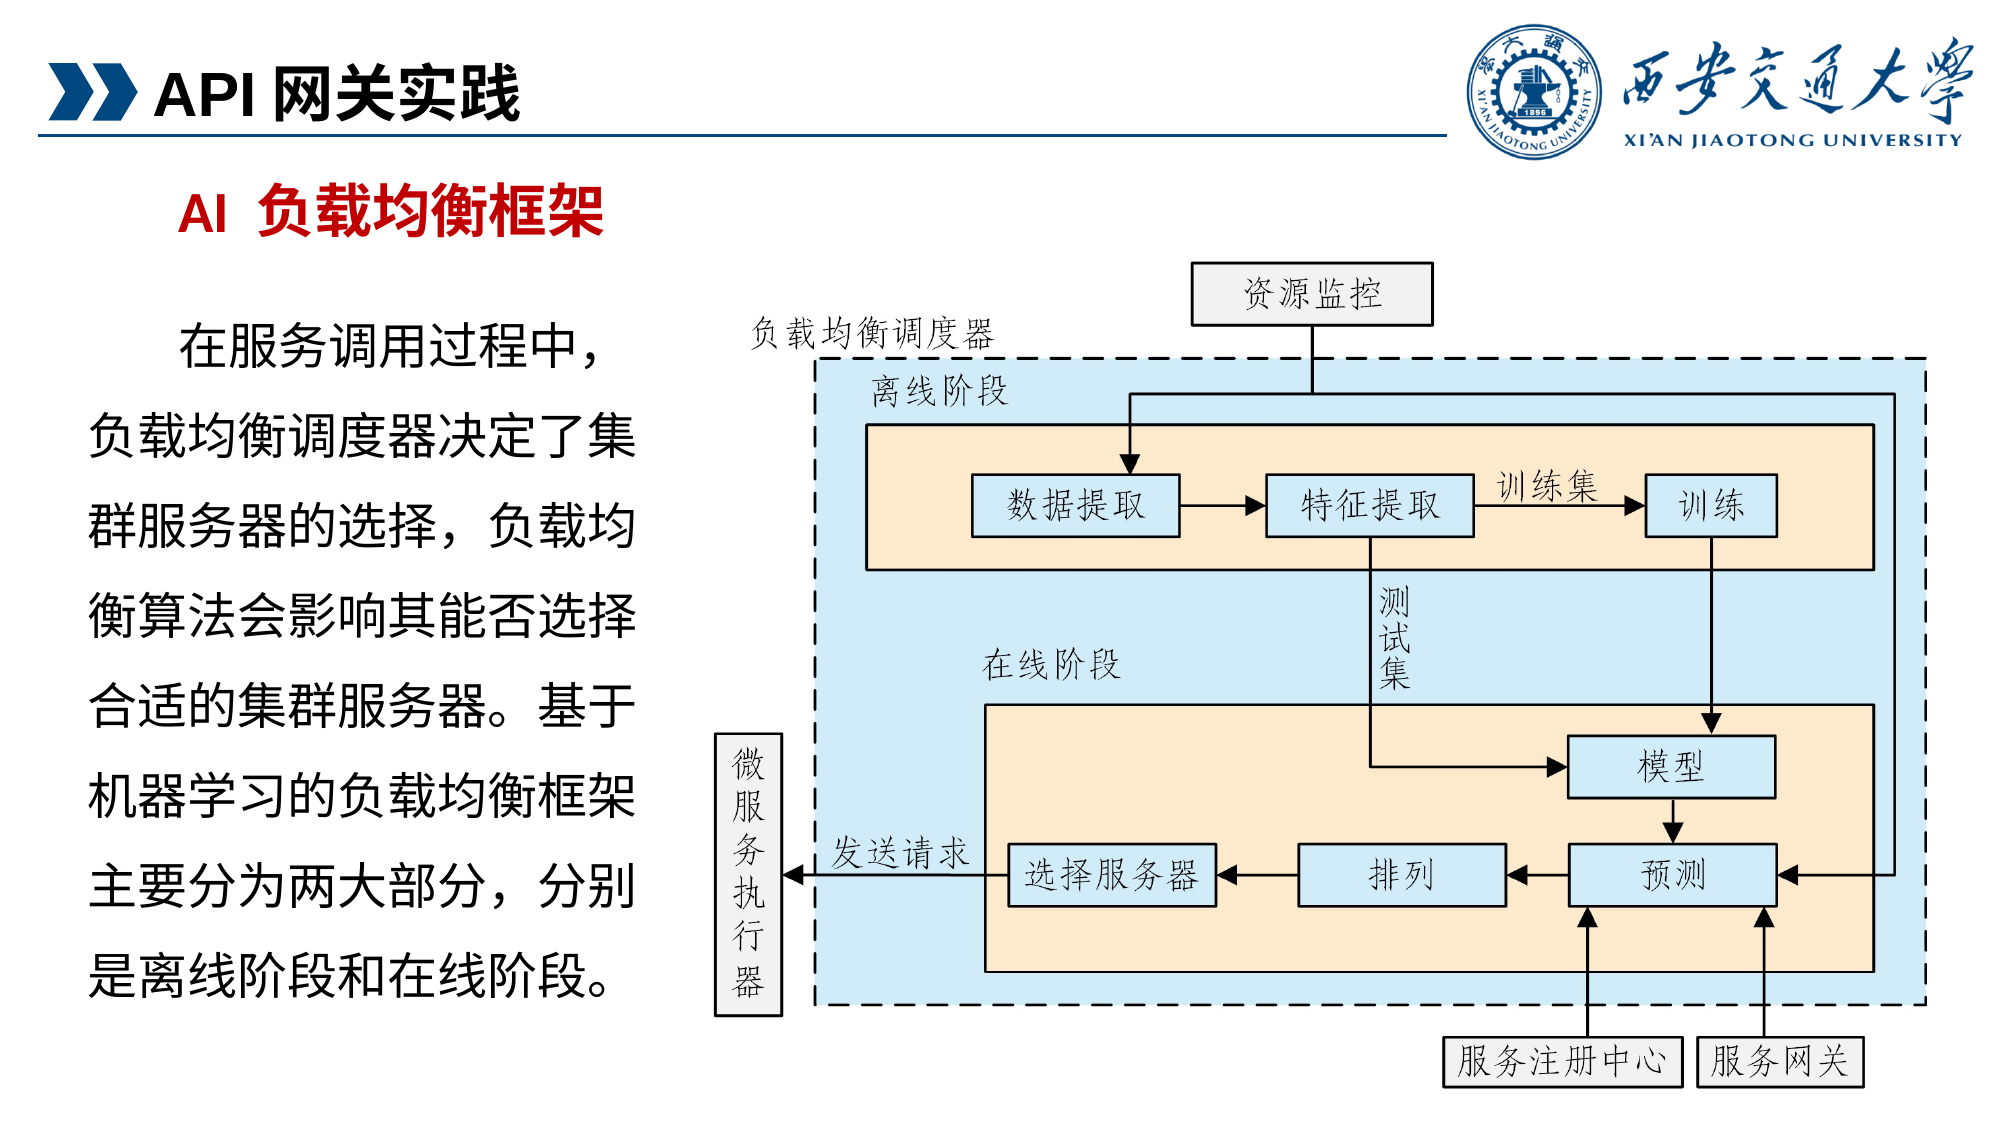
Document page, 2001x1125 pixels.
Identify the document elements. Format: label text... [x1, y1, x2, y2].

picture [711, 260, 1928, 1098]
text_box AI 负载均衡框架 [163, 167, 914, 252]
text_box 在服务调用过程中，负载均衡调度器决定了集群服务器的选择，负载均衡算法会影响其能否选择合适的集群服务器。基于机器学习的负载均衡框架主要分为两大部分，分别是离线阶段和在线阶段。 [72, 276, 664, 1012]
text_box API网关实践 [137, 46, 849, 137]
text_box [48, 63, 94, 121]
text_box [92, 63, 138, 121]
picture [1466, 14, 1975, 163]
